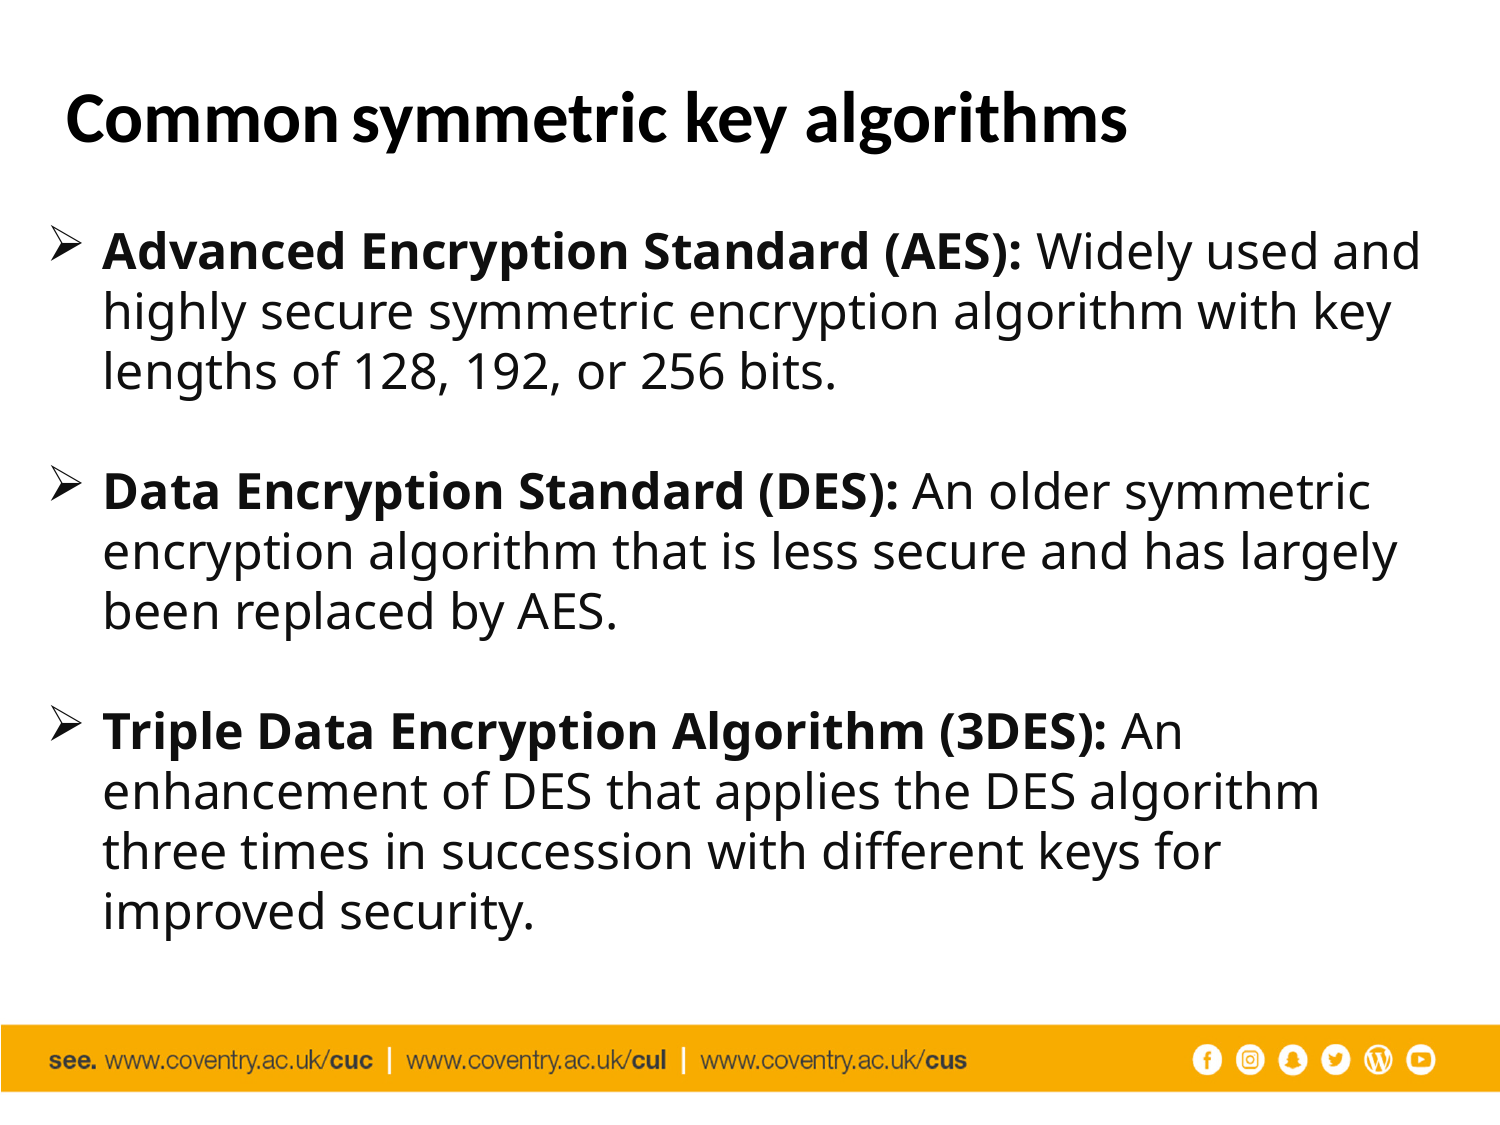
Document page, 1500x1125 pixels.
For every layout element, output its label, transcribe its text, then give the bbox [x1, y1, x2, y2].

title Common symmetric key algorithms [66, 69, 1434, 159]
picture [0, 0, 1500, 1122]
list Advanced Encryption Standard (AES): Widely used and highly secure symmetric encryption algorithm with key lengths of 128, 192, or 256 bits. Data Encryption Standard (DES): An older symmetric encryption algorithm that is less secure and has largely been replaced by AES. Triple Data Encryption Algorithm (3DES): An enhancement of DES that applies the DES algorithm three times in succession with different keys for improved security. [46, 219, 1454, 1125]
